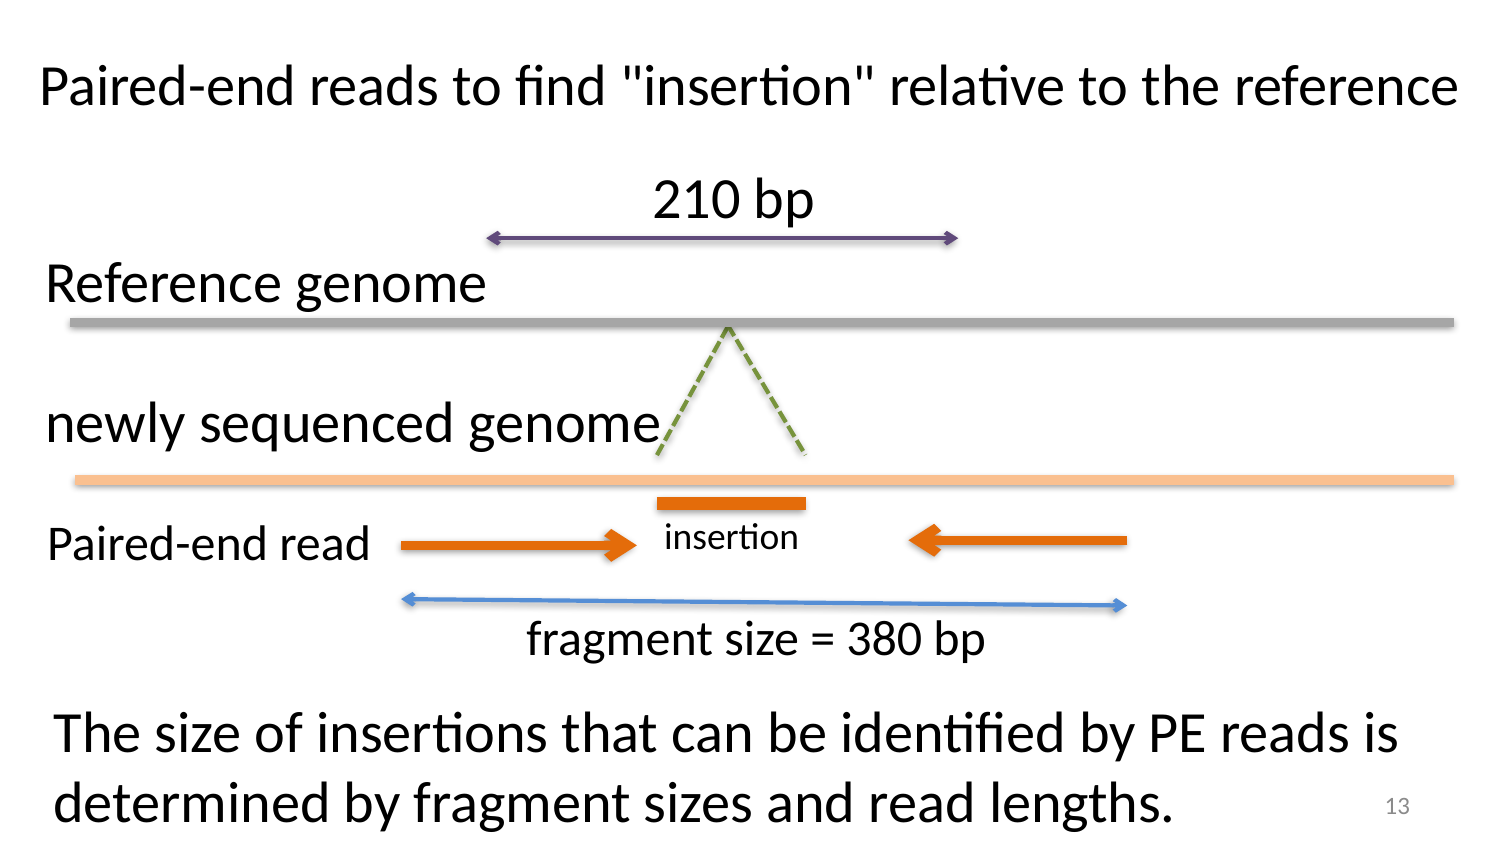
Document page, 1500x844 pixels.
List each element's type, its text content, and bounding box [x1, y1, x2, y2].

text_box The size of insertions that can be identified by PE reads is determined by fragment sizes and read lengths. [38, 687, 1424, 842]
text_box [656, 332, 806, 456]
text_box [648, 503, 816, 566]
text_box Paired-end read [32, 503, 69, 579]
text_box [27, 235, 1455, 323]
title Paired-end reads to find "insertion" relative to the reference [15, 31, 1484, 133]
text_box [74, 479, 1455, 675]
text_box newly sequenced genome [30, 377, 653, 462]
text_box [485, 152, 959, 234]
slide_number 13 [1074, 782, 1425, 827]
